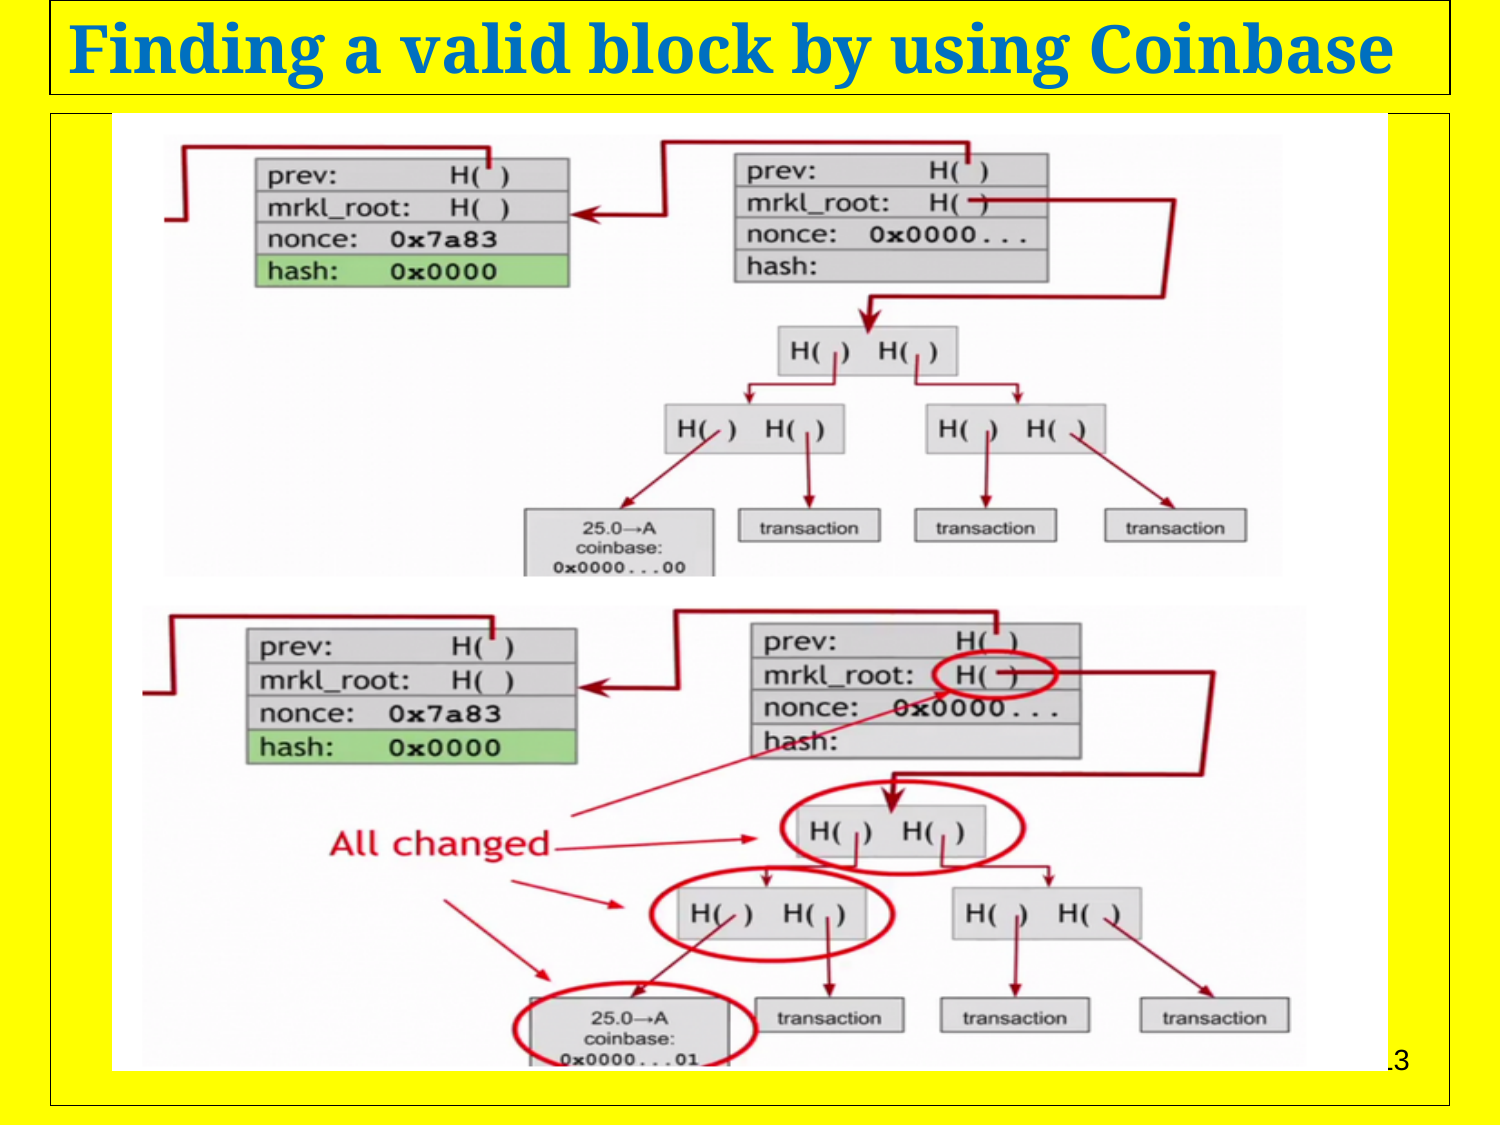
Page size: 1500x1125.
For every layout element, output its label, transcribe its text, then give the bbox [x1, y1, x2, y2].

picture [111, 113, 1389, 1071]
text_box Finding a valid block by using Coinbase [50, 0, 1450, 95]
text_box [50, 113, 1450, 1106]
